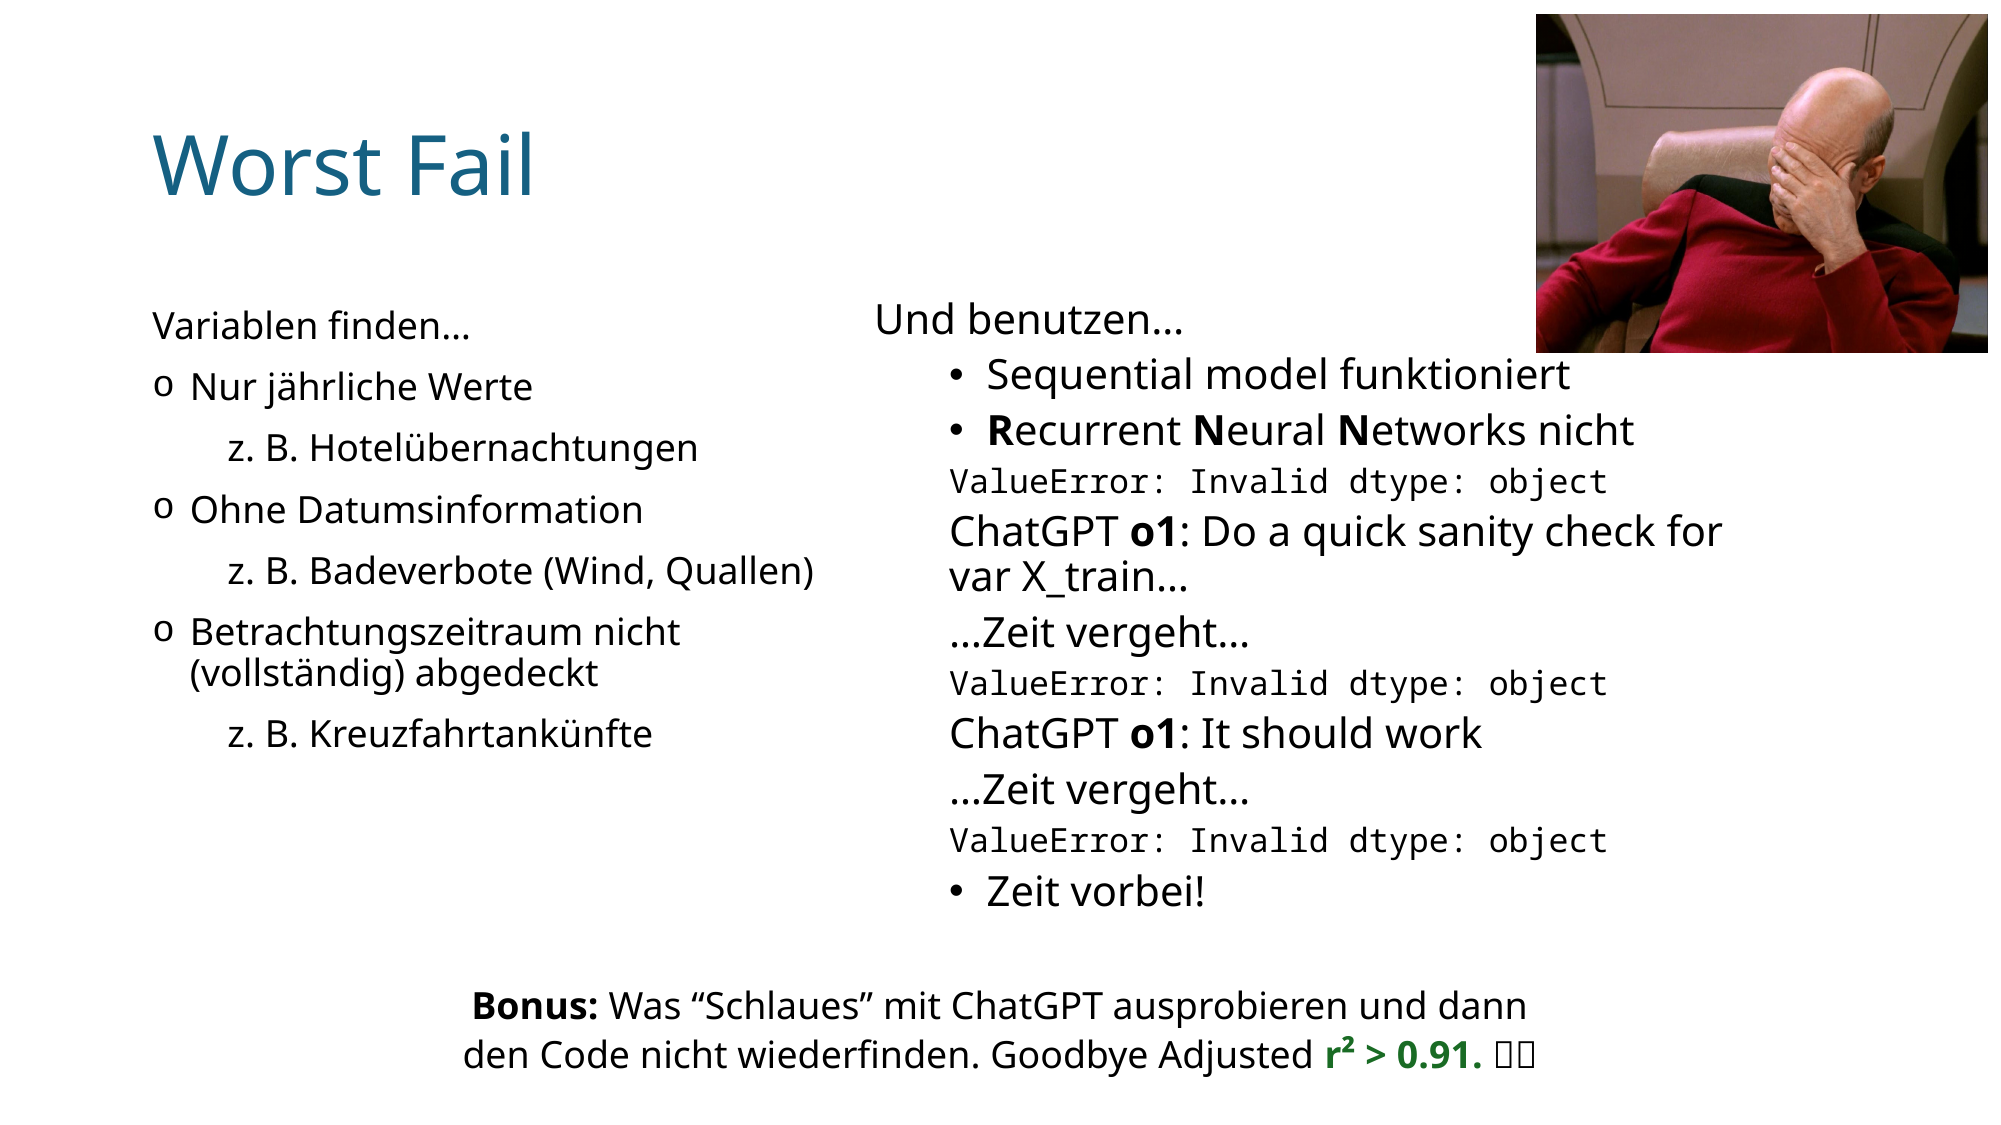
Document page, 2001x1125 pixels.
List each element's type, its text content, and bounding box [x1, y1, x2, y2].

title Worst Fail [137, 59, 1535, 278]
list Variablen finden… Nur jährliche Werte z. B. Hotelübernachtungen Ohne Datumsinformation z. B. Badeverbote (Wind, Quallen) Betrachtungszeitraum nicht (vollständig) abgedeckt z. B. Kreuzfahrtankünfte [137, 299, 832, 1014]
text_box Bonus: Was “Schlaues” mit ChatGPT ausprobieren und dann den Code nicht wiederfinden. Goodbye Adjusted r² > 0.91. 👋🥲 [427, 970, 1572, 1084]
picture [1535, 13, 1988, 353]
list Und benutzen… Sequential model funktioniert Recurrent Neural Networks nicht ValueError: Invalid dtype: object ChatGPT o1: Do a quick sanity check for var X_train… …Zeit vergeht… ValueError: Invalid dtype: object ChatGPT o1: It should work …Zeit vergeht… ValueError: Invalid dtype: object Zeit vorbei! [859, 290, 1769, 1005]
